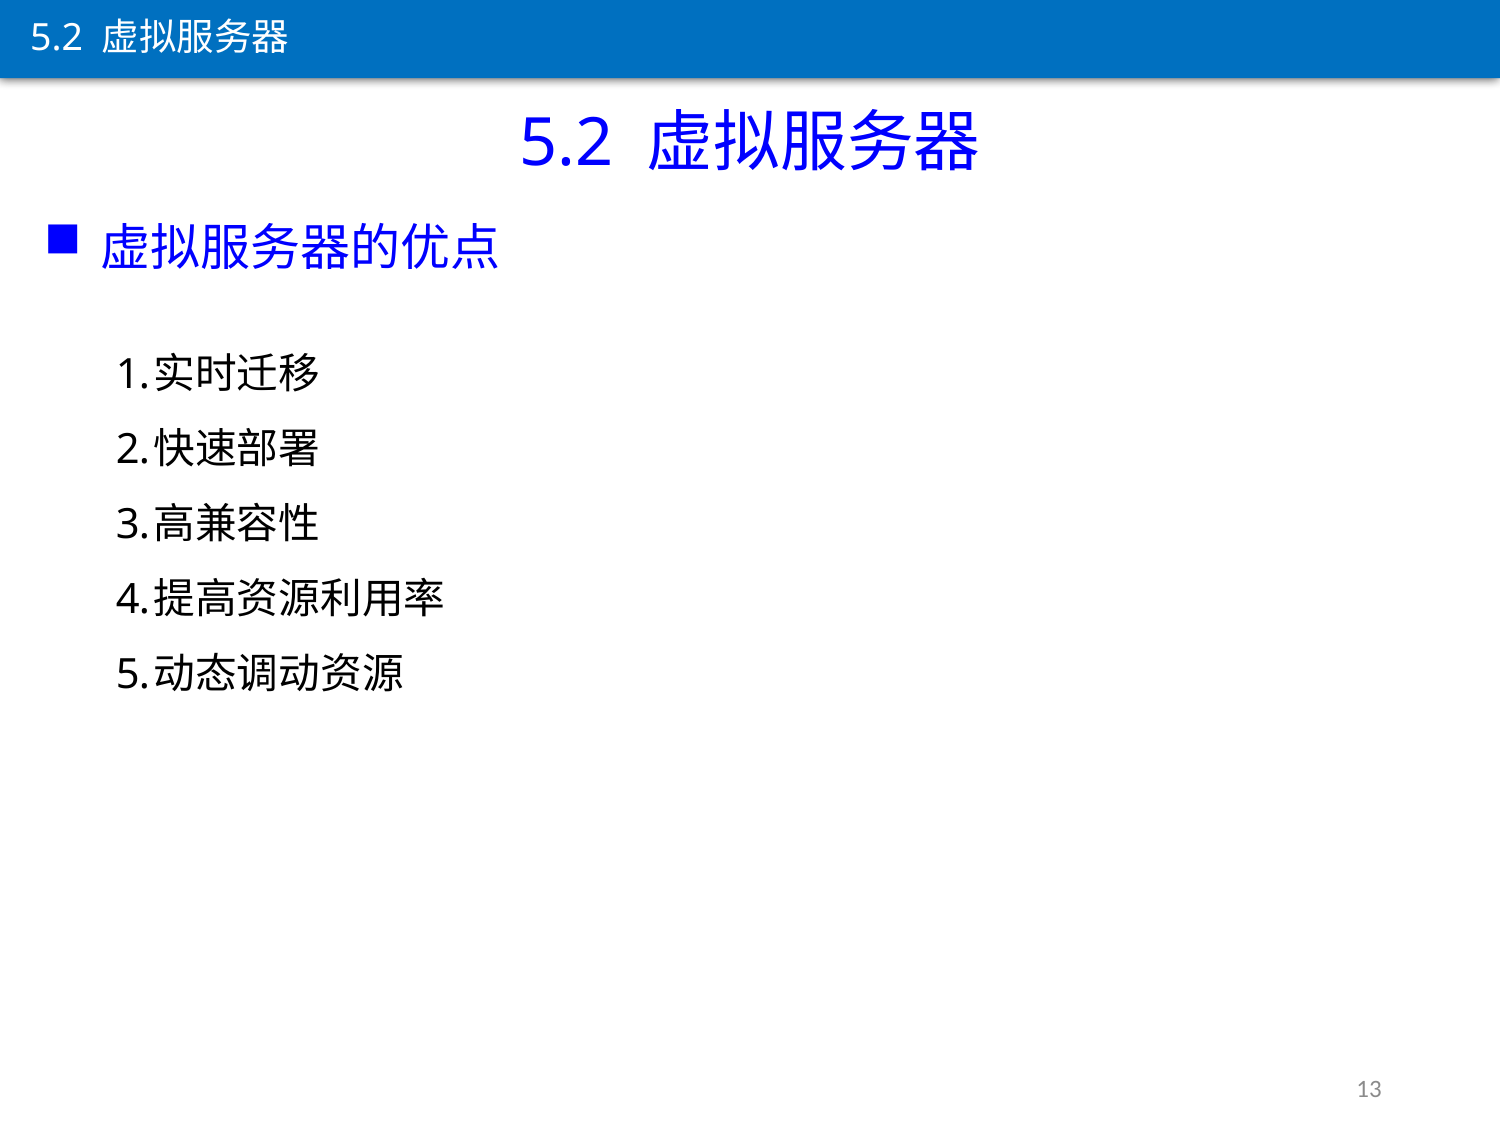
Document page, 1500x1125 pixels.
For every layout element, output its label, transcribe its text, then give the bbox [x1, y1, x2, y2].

text_box 5.2 虚拟服务器 [15, 5, 305, 66]
text_box 实时迁移 快速部署 高兼容性 提高资源利用率 动态调动资源 [100, 314, 1459, 705]
slide_number 13 [1059, 1057, 1397, 1118]
text_box 5.2 虚拟服务器 [0, 91, 1500, 187]
text_box 虚拟服务器的优点 [29, 196, 1459, 283]
text_box [0, 0, 1500, 79]
